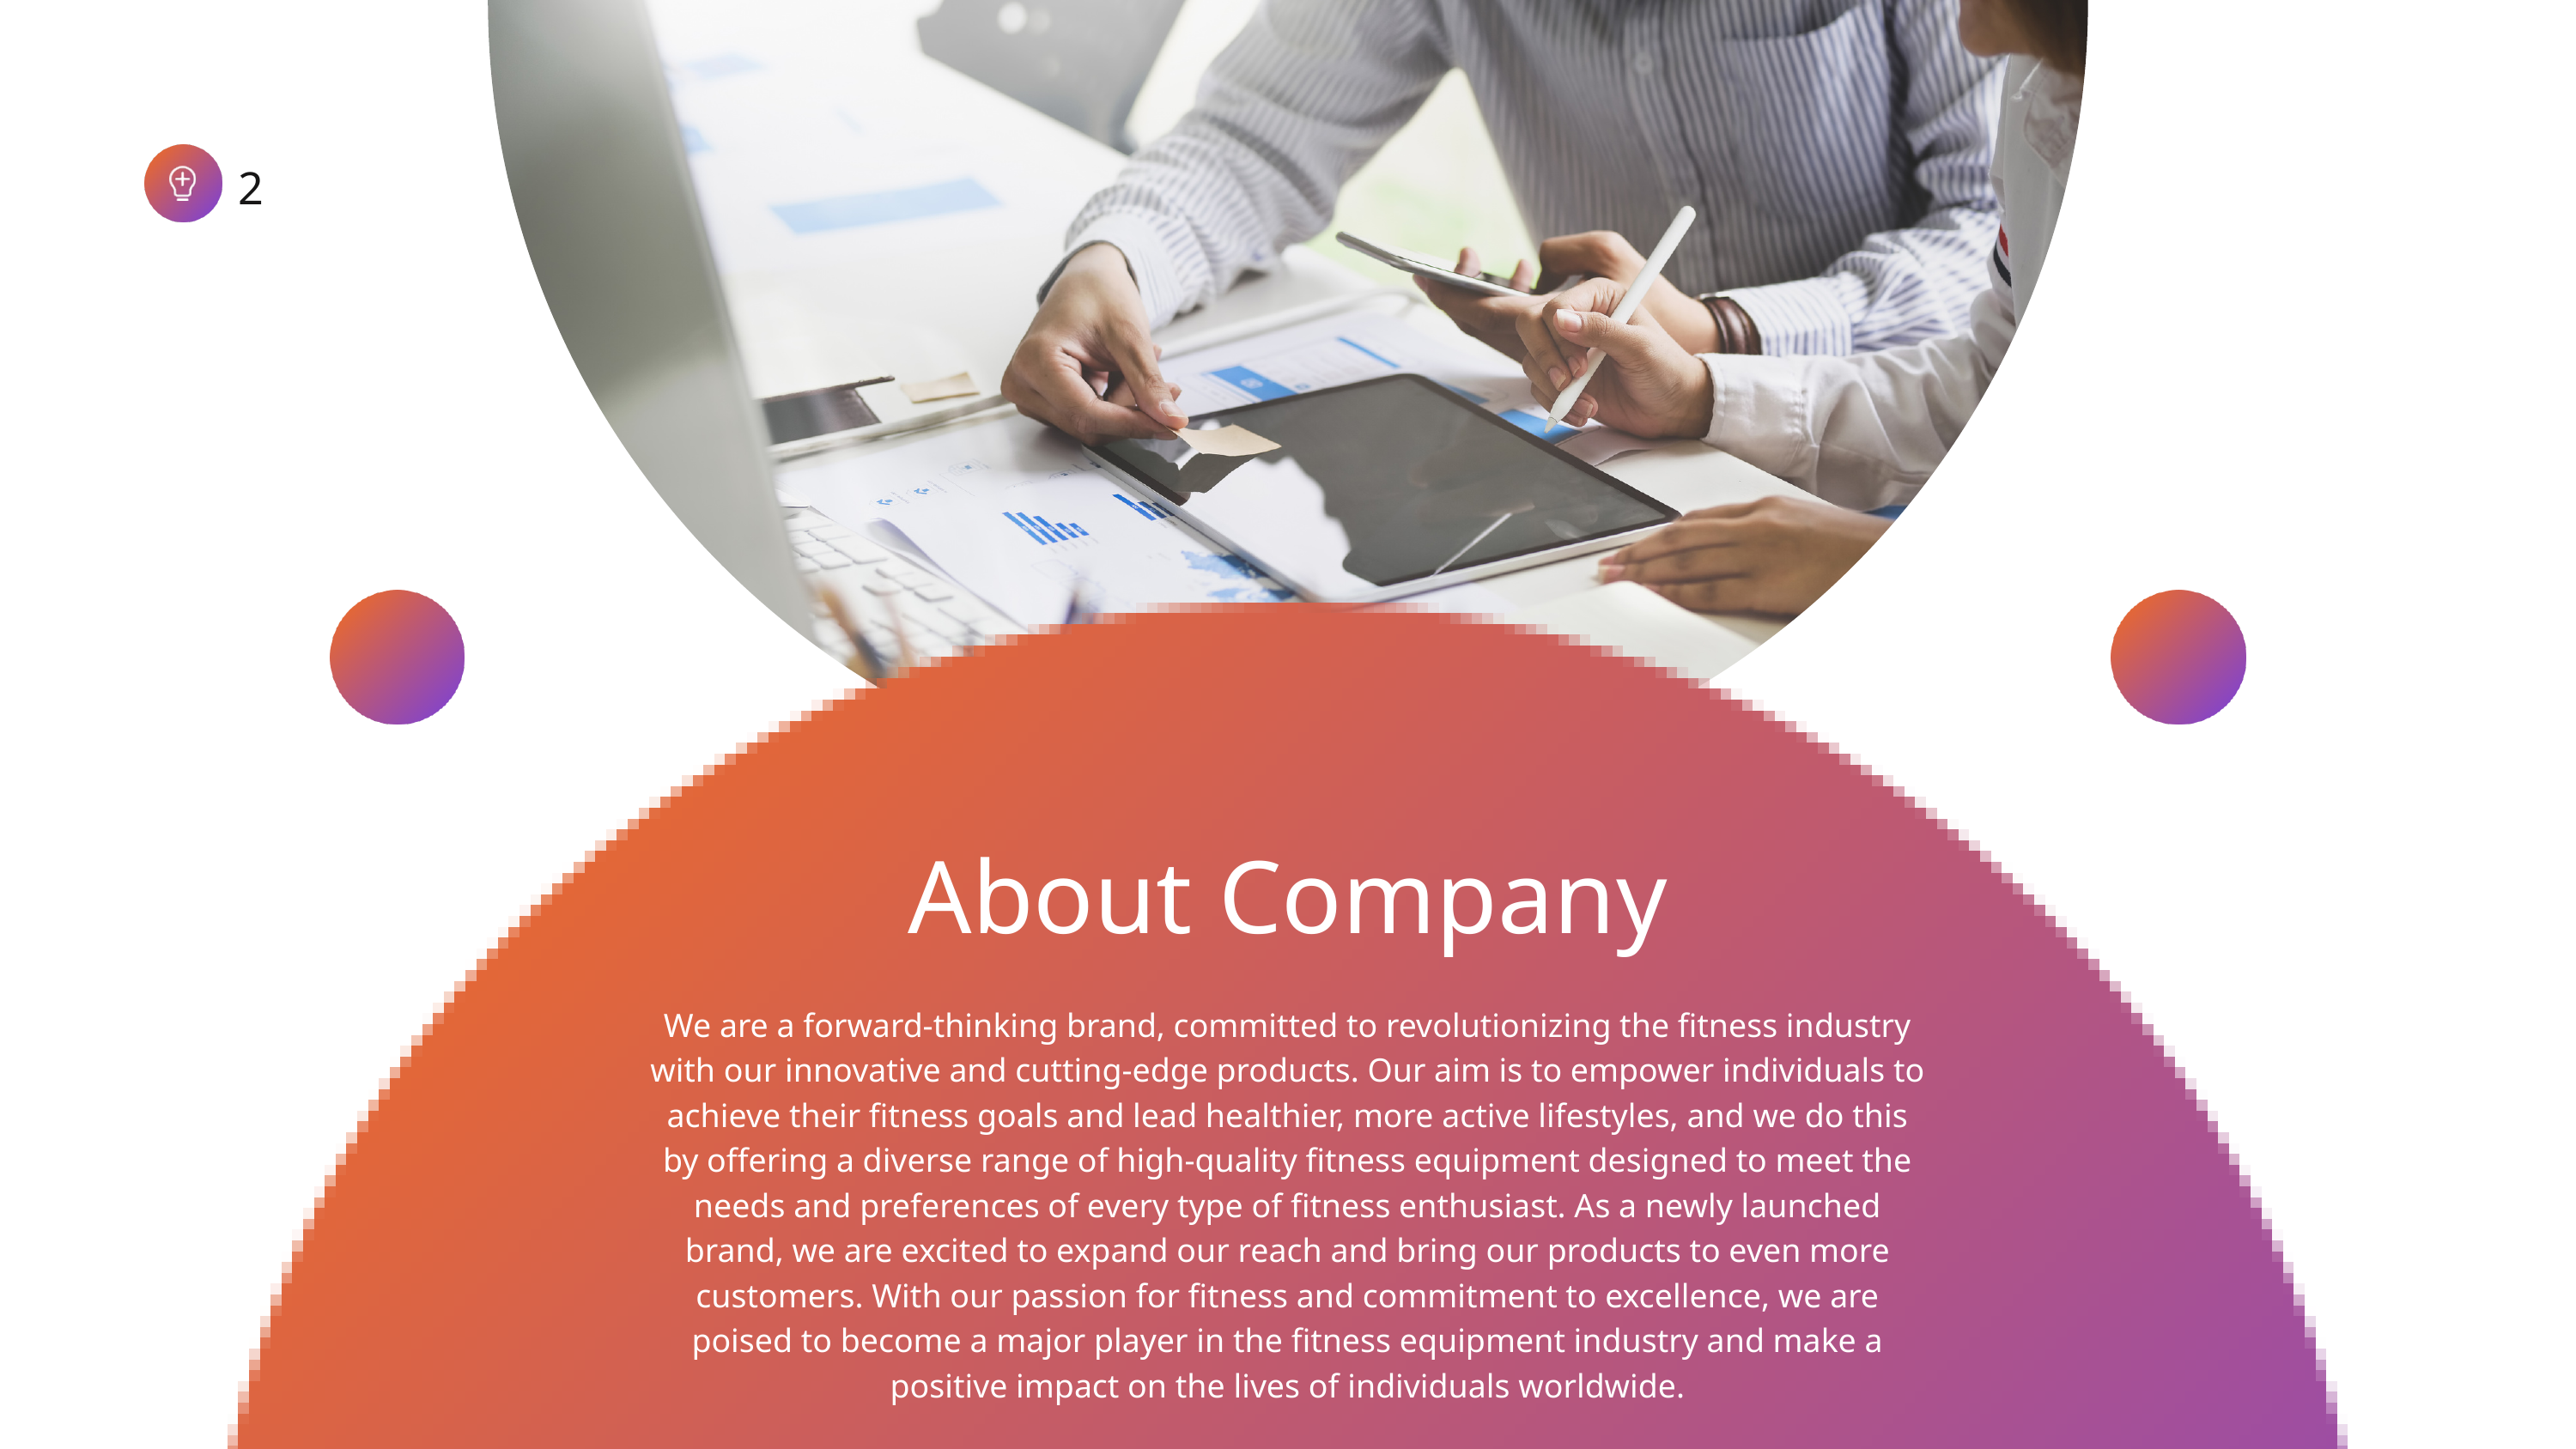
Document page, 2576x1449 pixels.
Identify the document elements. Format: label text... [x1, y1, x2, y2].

text_box 2 [238, 151, 265, 215]
picture [144, 144, 222, 222]
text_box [487, 0, 2088, 600]
picture [206, 590, 2370, 1449]
